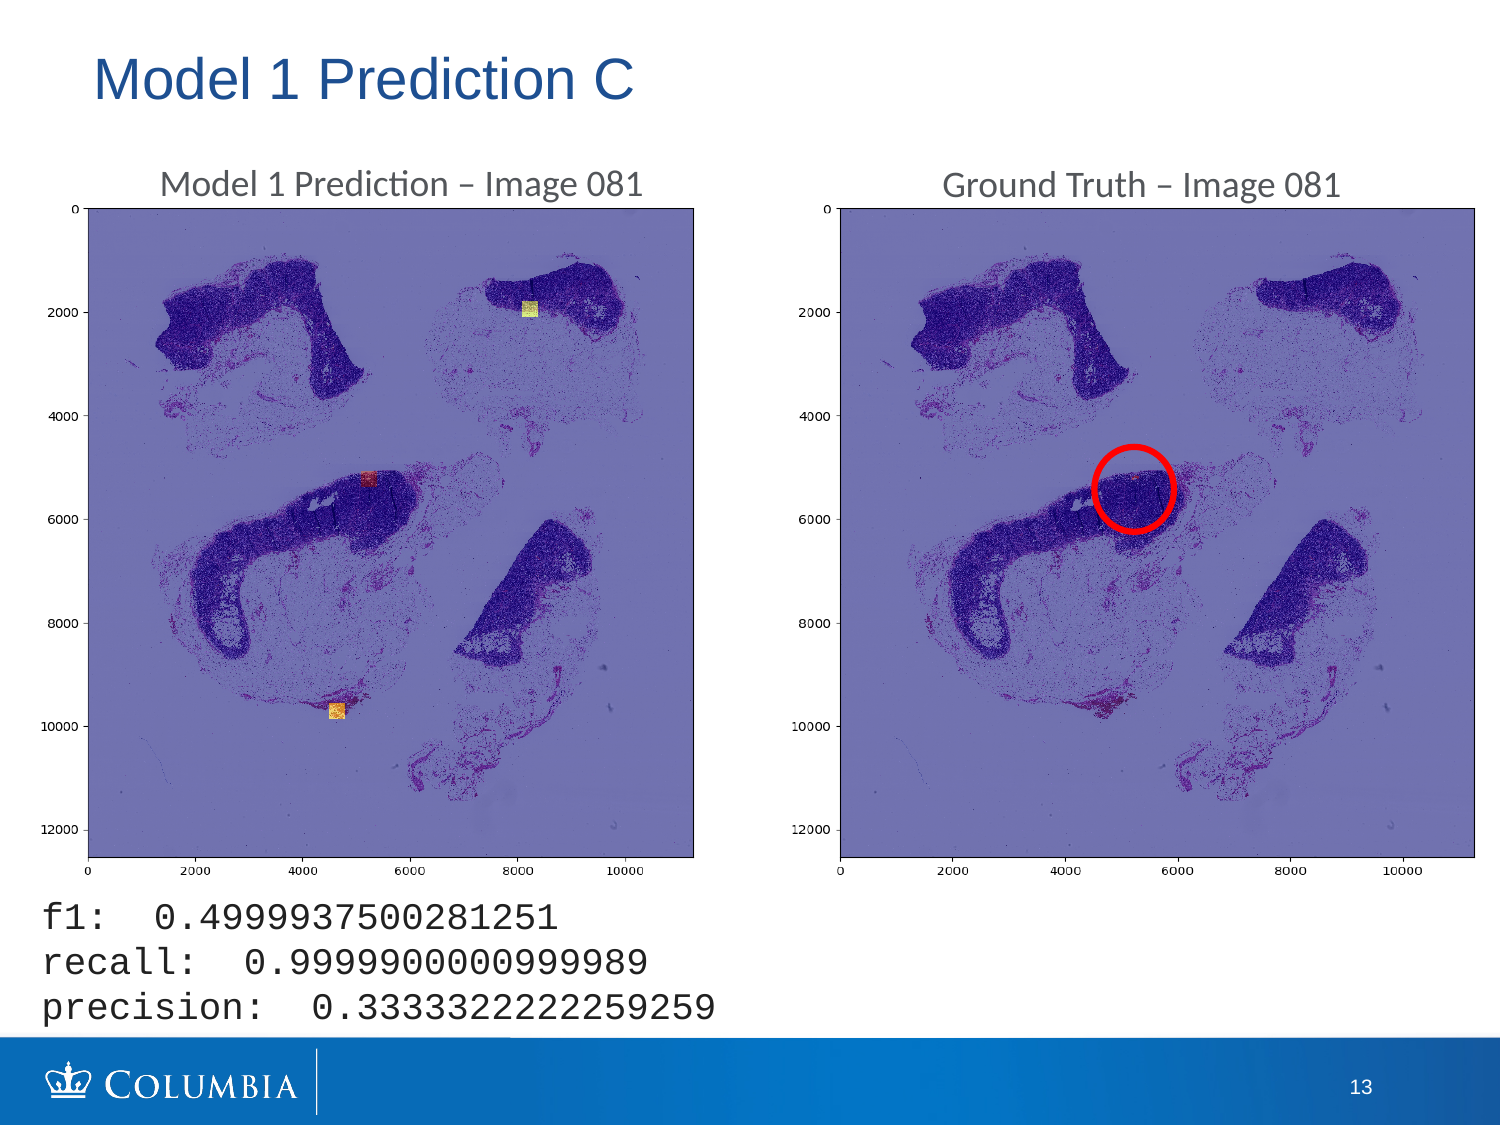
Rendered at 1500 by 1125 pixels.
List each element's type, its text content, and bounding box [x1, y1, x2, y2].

text_box Ground Truth – Image 081 [786, 153, 1498, 213]
text_box Model 1 Prediction – Image 081 [56, 152, 747, 212]
picture [0, 1, 1500, 1125]
text_box f1: 0.4999937500281251 recall: 0.9999900000999989 precision: 0.3333322222259259 [26, 884, 777, 1035]
title Model 1 Prediction C [93, 0, 1388, 120]
picture [44, 1046, 318, 1120]
slide_number 13 [1037, 1056, 1388, 1116]
